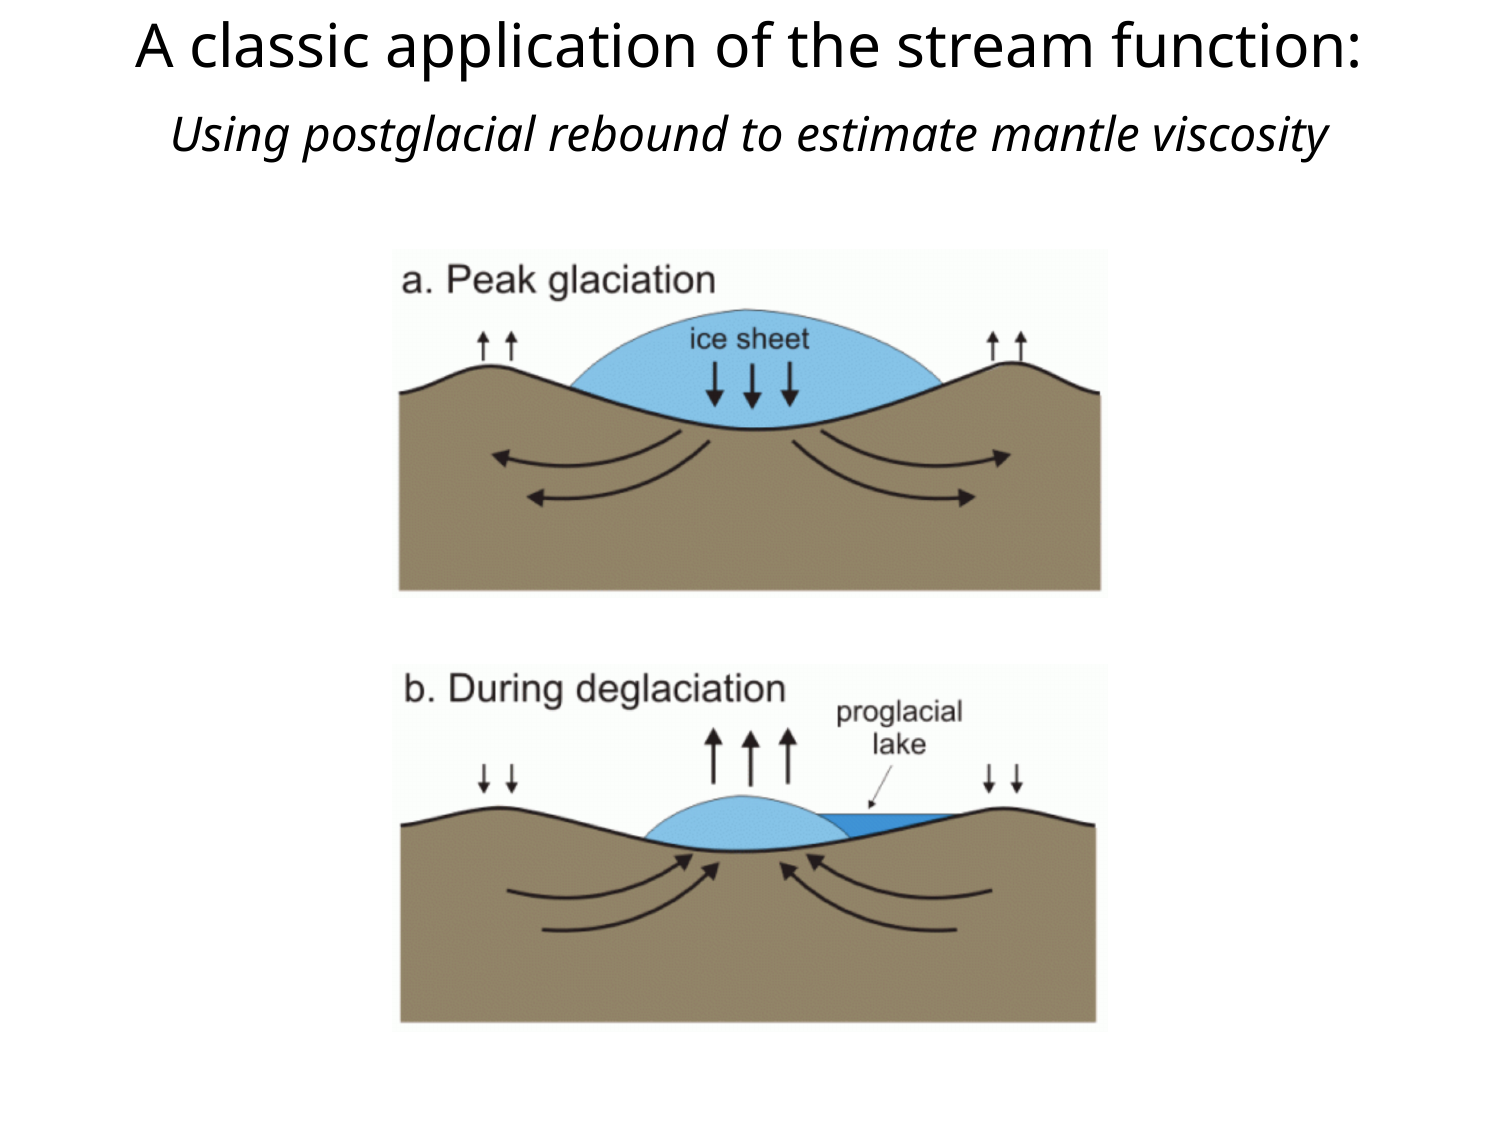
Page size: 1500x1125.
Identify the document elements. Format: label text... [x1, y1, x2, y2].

picture [392, 249, 1108, 598]
picture [392, 664, 1108, 1032]
text_box Using postglacial rebound to estimate mantle viscosity [136, 95, 1364, 168]
text_box A classic application of the stream function: [0, 0, 1500, 88]
